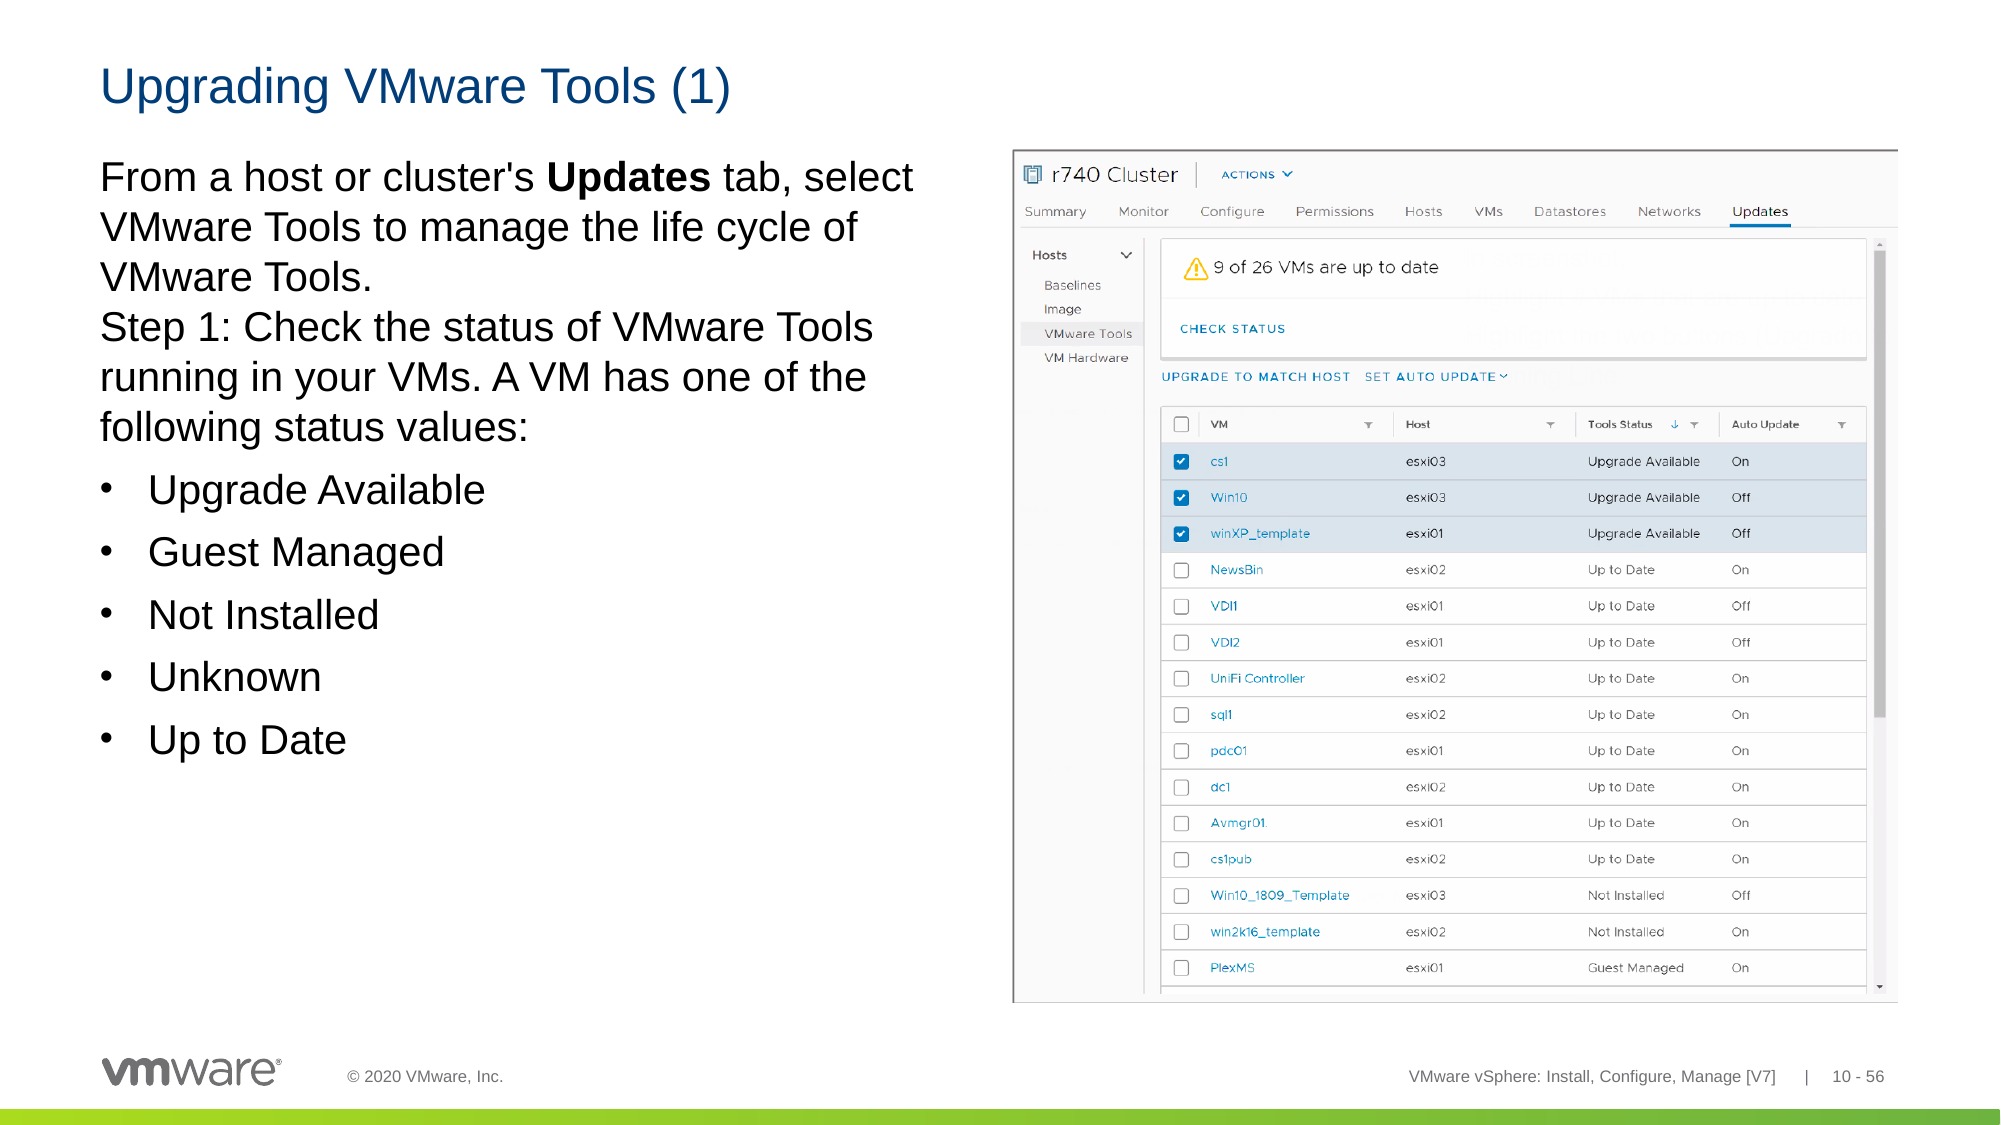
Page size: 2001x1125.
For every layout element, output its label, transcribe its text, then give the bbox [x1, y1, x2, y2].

title Upgrading VMware Tools (1) [99, 54, 1900, 113]
list From a host or cluster's Updates tab, select VMware Tools to manage the life cycle of VMware Tools. Step 1: Check the status of VMware Tools running in your VMs. A VM has one of the following status values: Upgrade Available Guest Managed Not Installed Unknown Up to Date [99, 149, 986, 1047]
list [1011, 149, 1898, 1003]
footer VMware vSphere: Install, Configure, Manage [V7] | 10 - 56 [545, 1060, 1900, 1110]
